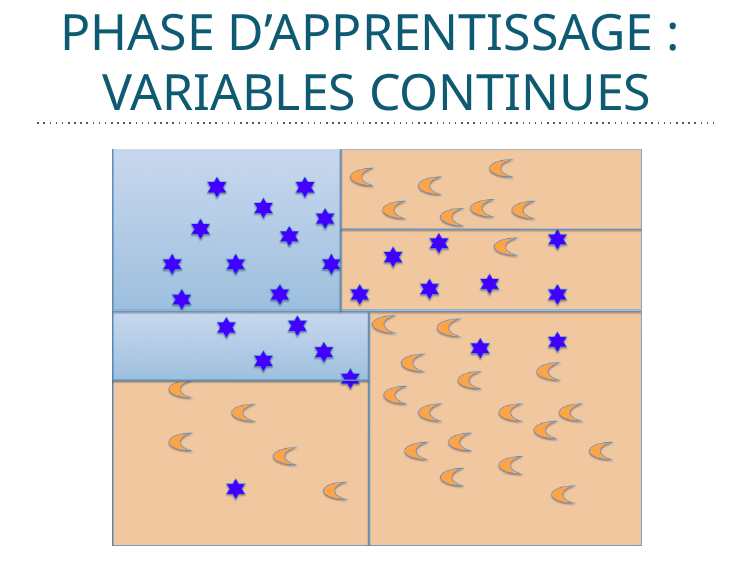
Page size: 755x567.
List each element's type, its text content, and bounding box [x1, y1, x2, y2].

title PHASE D’APPRENTISSAGE : VARIABLES CONTINUES [0, 0, 755, 121]
picture [112, 149, 642, 546]
